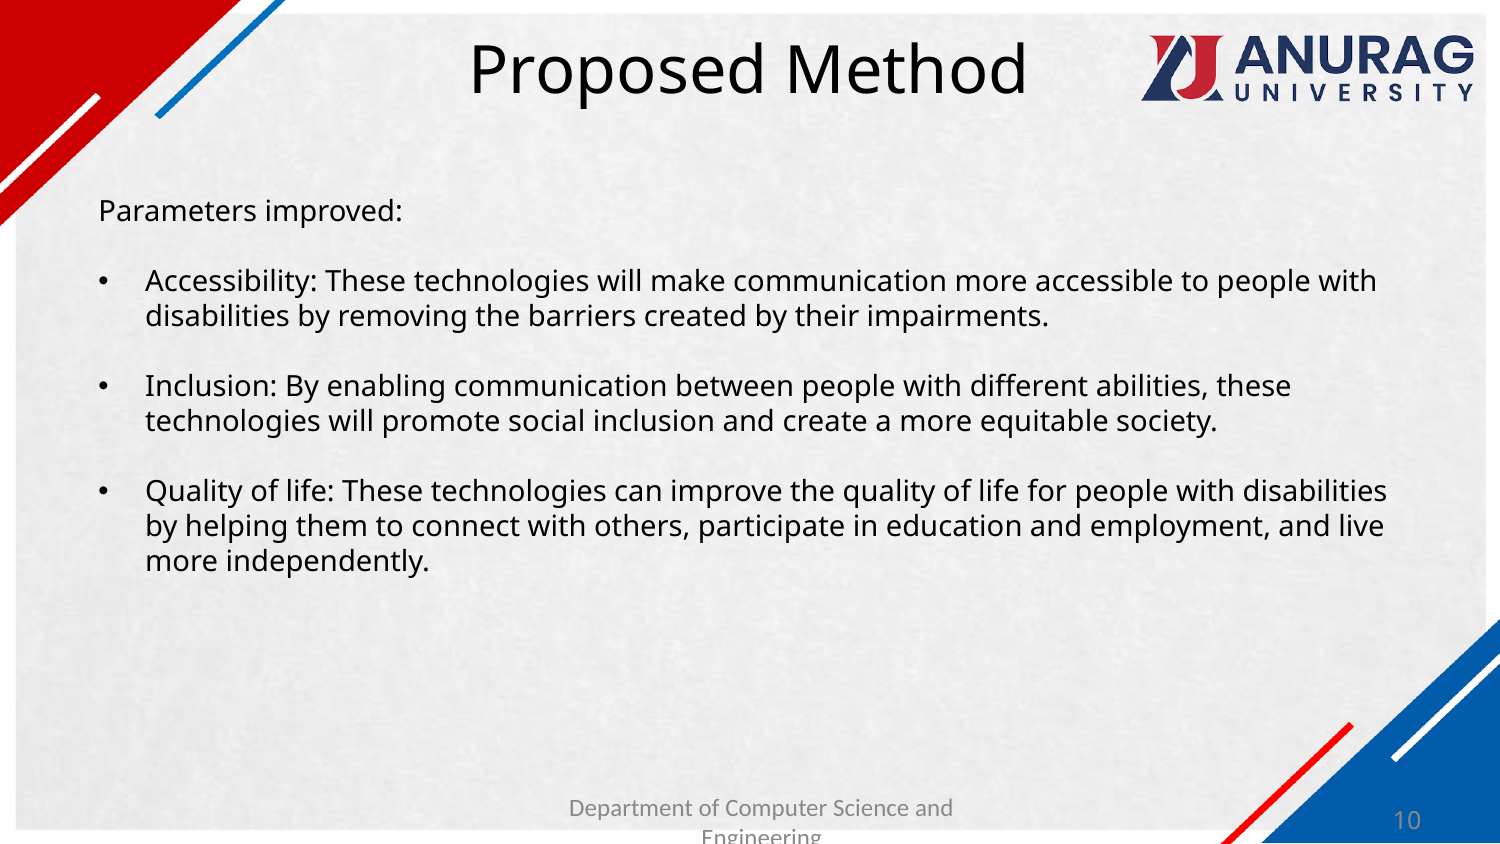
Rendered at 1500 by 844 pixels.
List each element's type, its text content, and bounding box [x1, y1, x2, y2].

slide_number 10 [1086, 798, 1437, 844]
picture [0, 0, 1500, 844]
title Proposed Method [247, 15, 1252, 119]
text_box Parameters improved: Accessibility: These technologies will make communication more accessible to people with disabilities by removing the barriers created by their impairments. Inclusion: By enabling communication between people with different abilities, these technologies will promote social inclusion and create a more equitable society. Quality of life: These technologies can improve the quality of life for people with disabilities by helping them to connect with others, participate in education and employment, and live more independently. [83, 185, 1416, 585]
footer Department of Computer Science and Engineering [524, 798, 1000, 844]
